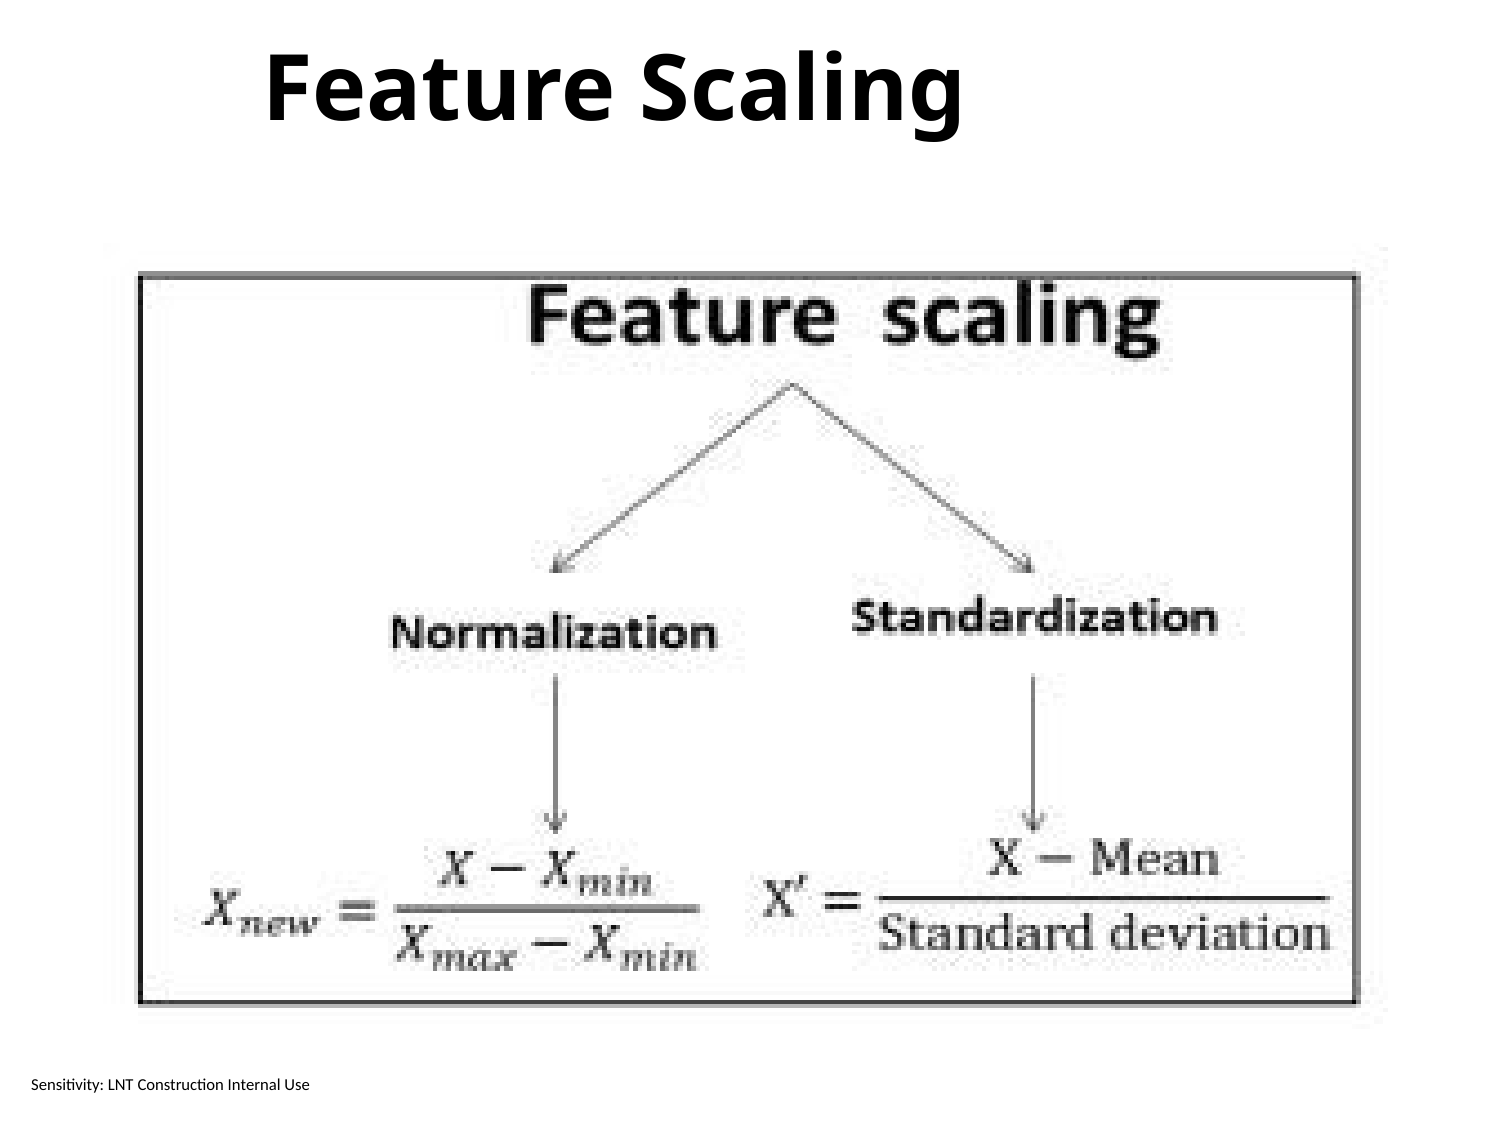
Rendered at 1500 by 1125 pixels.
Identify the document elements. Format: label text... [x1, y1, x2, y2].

title Feature Scaling [247, 0, 1430, 181]
picture [103, 243, 1397, 1029]
